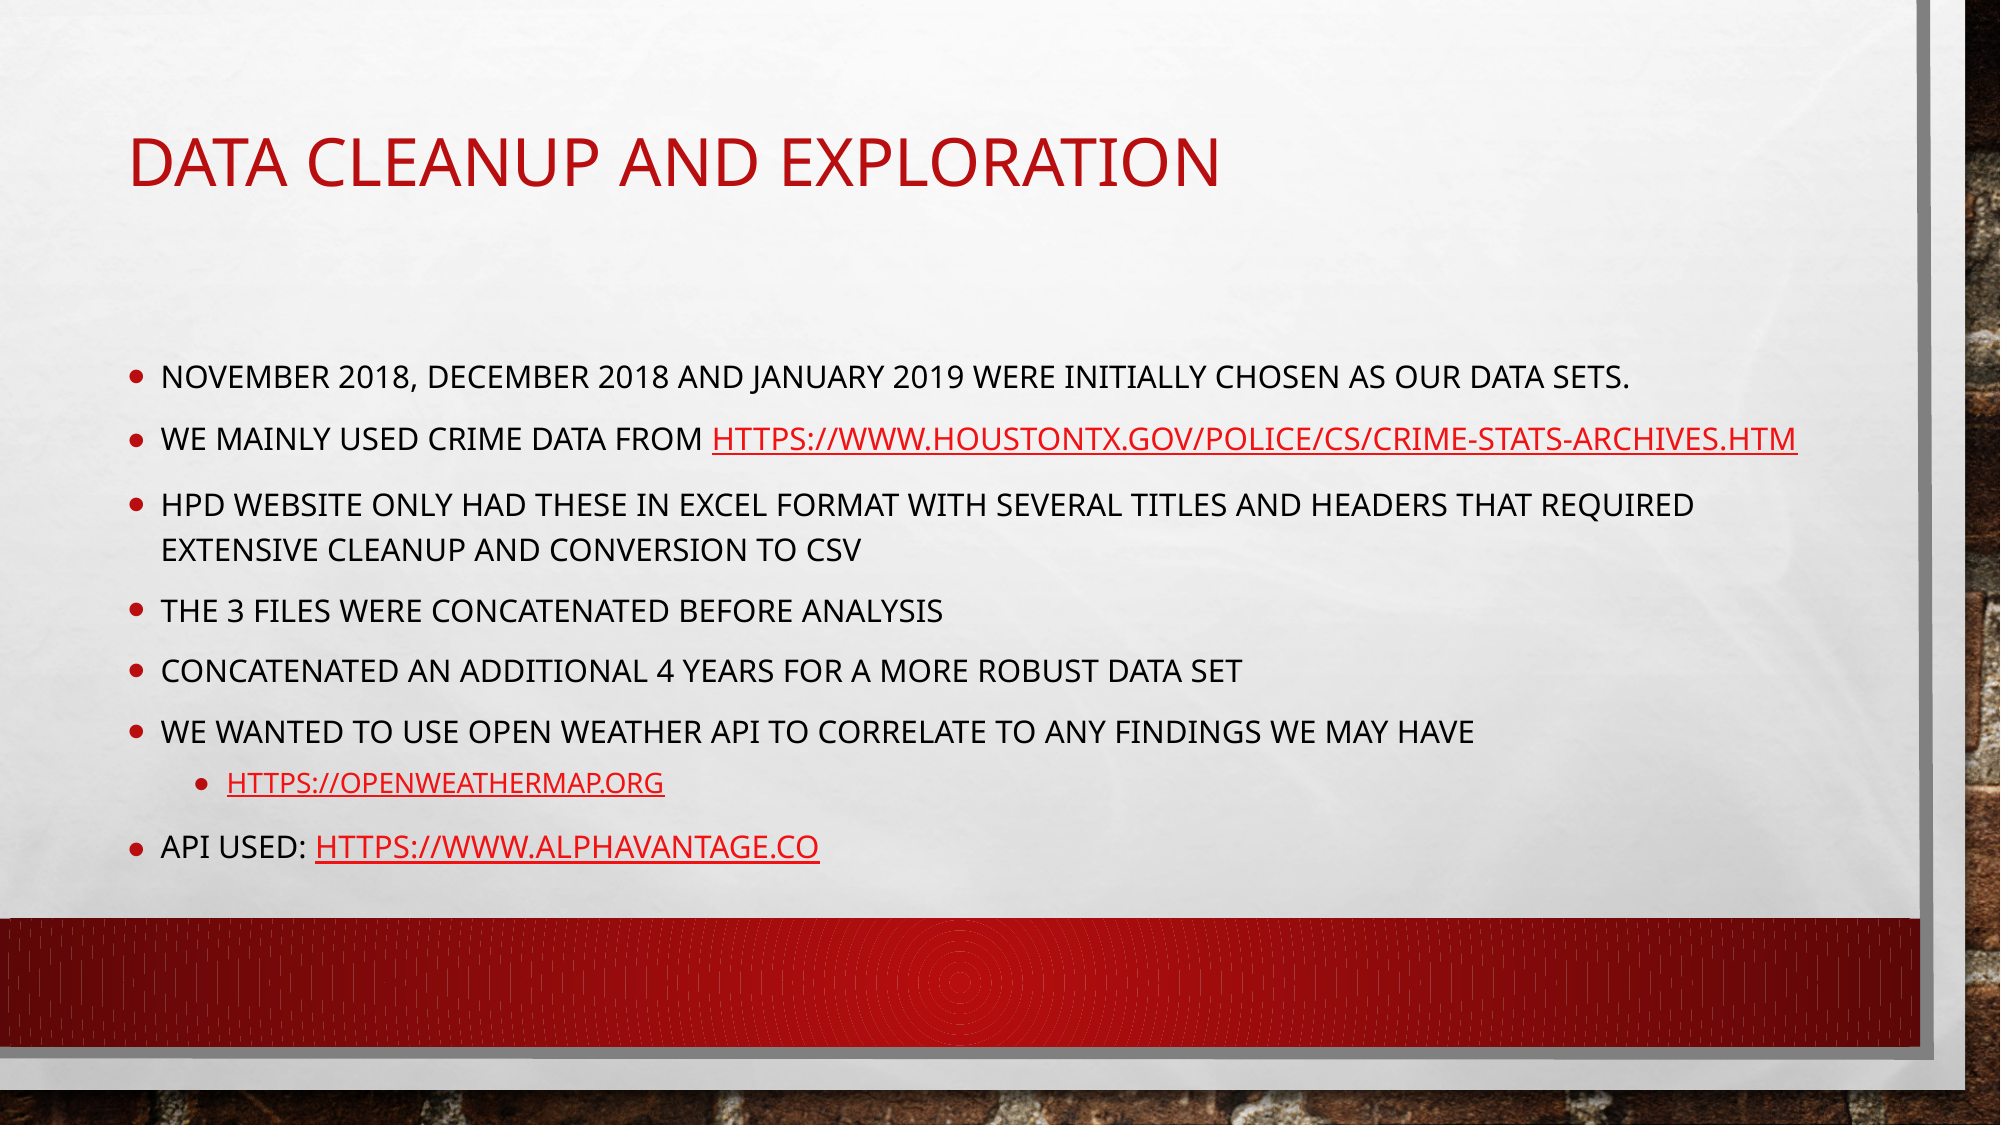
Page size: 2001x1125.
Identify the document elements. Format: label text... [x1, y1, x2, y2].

picture [0, 0, 2000, 1125]
title Data cleanup and exploration [112, 66, 1531, 192]
list November 2018, December 2018 and January 2019 were initially chosen as our data sets. We mainly used crime data from https://www.houstontx.gov/police/cs/crime-stats-archives.htm Hpd website only had these in excel format with several titles and headers that required extensive cleanup and conversion to csv The 3 files were concatenated before analysis Concatenated an additional 4 years for a more robust data set We wanted to use Open weather api to correlate to any findings we may have https://openweathermap.org API used: https://www.alphavantage.co [112, 338, 1818, 882]
